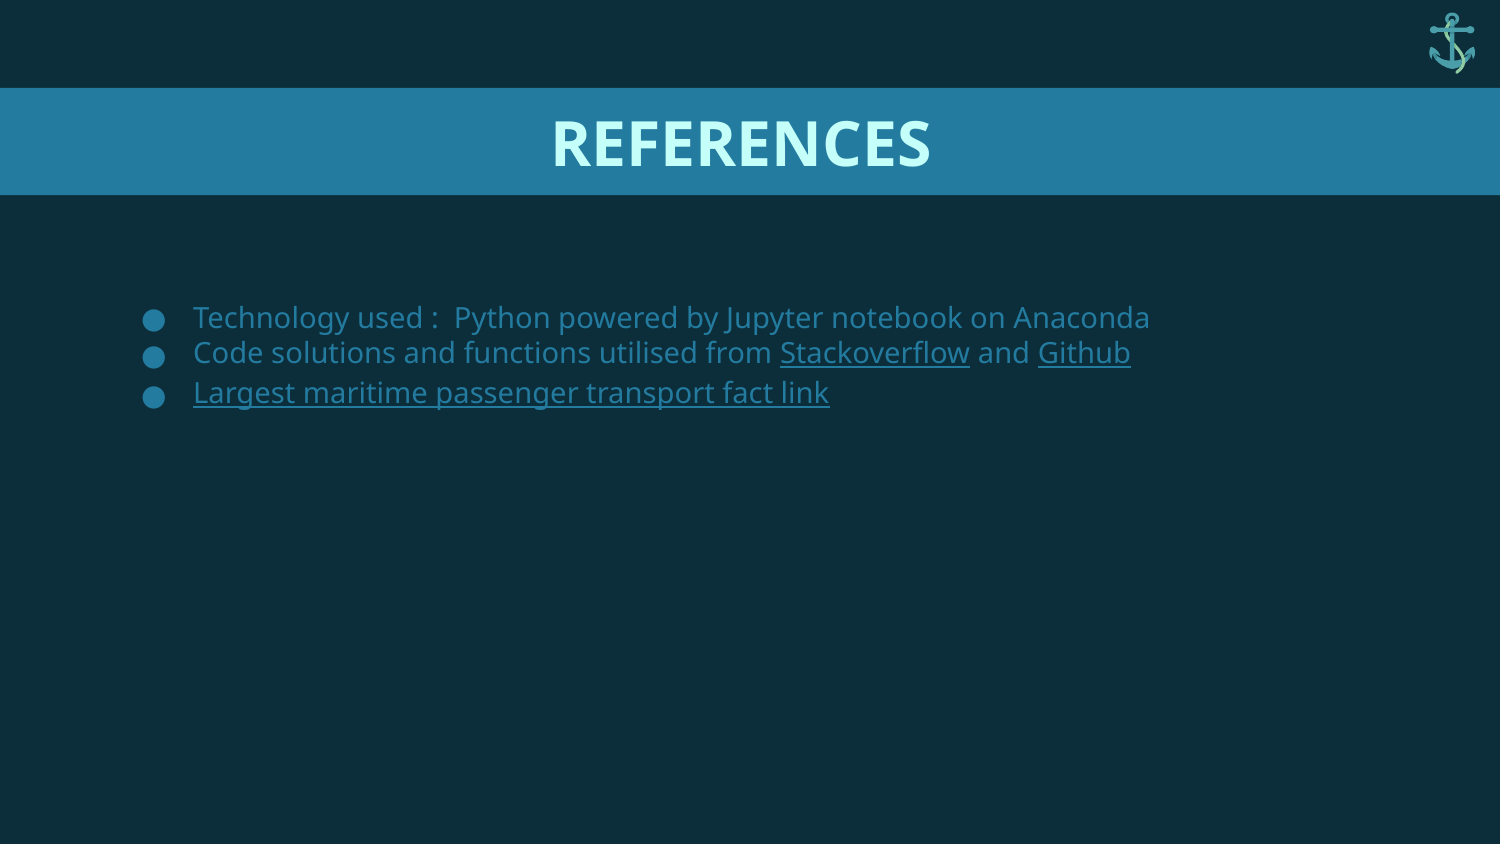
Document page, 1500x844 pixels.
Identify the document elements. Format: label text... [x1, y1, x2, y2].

subtitle Technology used : Python powered by Jupyter notebook on Anaconda Code solutions and functions utilised from Stackoverflow and Github Largest maritime passenger transport fact link [103, 284, 1397, 746]
title REFERENCES [108, 87, 1390, 196]
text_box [1426, 12, 1478, 74]
